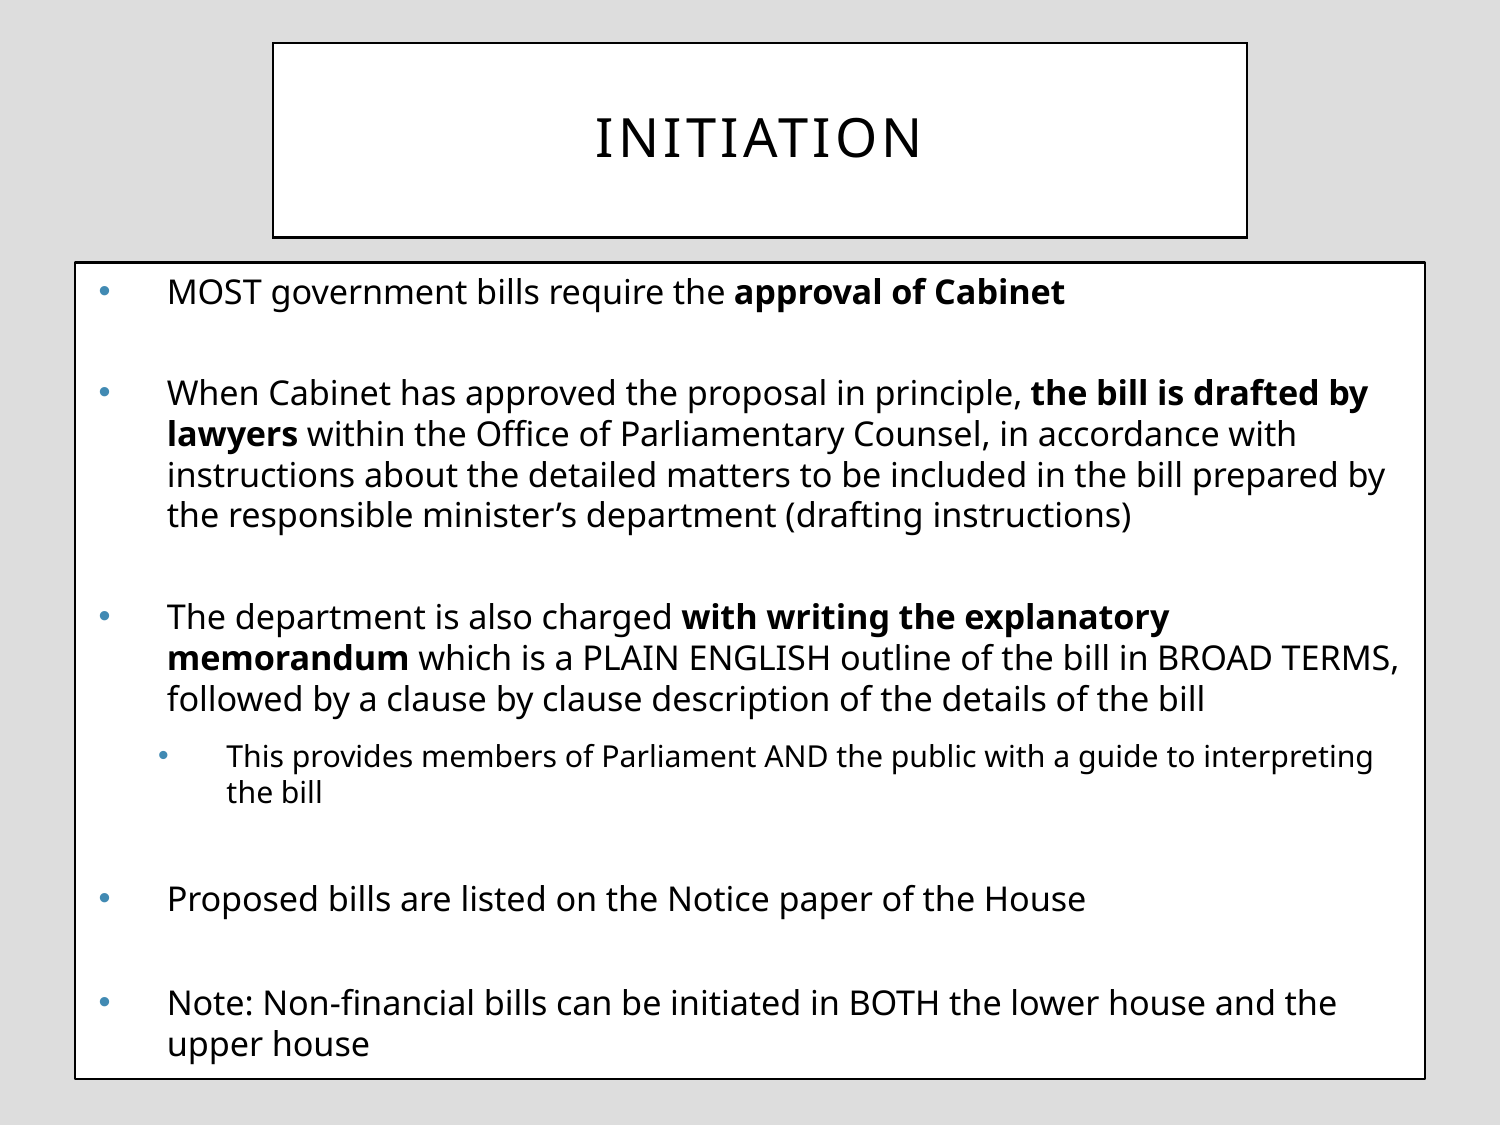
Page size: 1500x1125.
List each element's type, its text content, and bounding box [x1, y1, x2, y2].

list MOST government bills require the approval of Cabinet When Cabinet has approved the proposal in principle, the bill is drafted by lawyers within the Office of Parliamentary Counsel, in accordance with instructions about the detailed matters to be included in the bill prepared by the responsible minister’s department (drafting instructions) The department is also charged with writing the explanatory memorandum which is a PLAIN ENGLISH outline of the bill in BROAD TERMS, followed by a clause by clause description of the details of the bill This provides members of Parliament AND the public with a guide to interpreting the bill Proposed bills are listed on the Notice paper of the House Note: Non-financial bills can be initiated in BOTH the lower house and the upper house [74, 261, 1426, 1080]
title Initiation [272, 42, 1248, 239]
